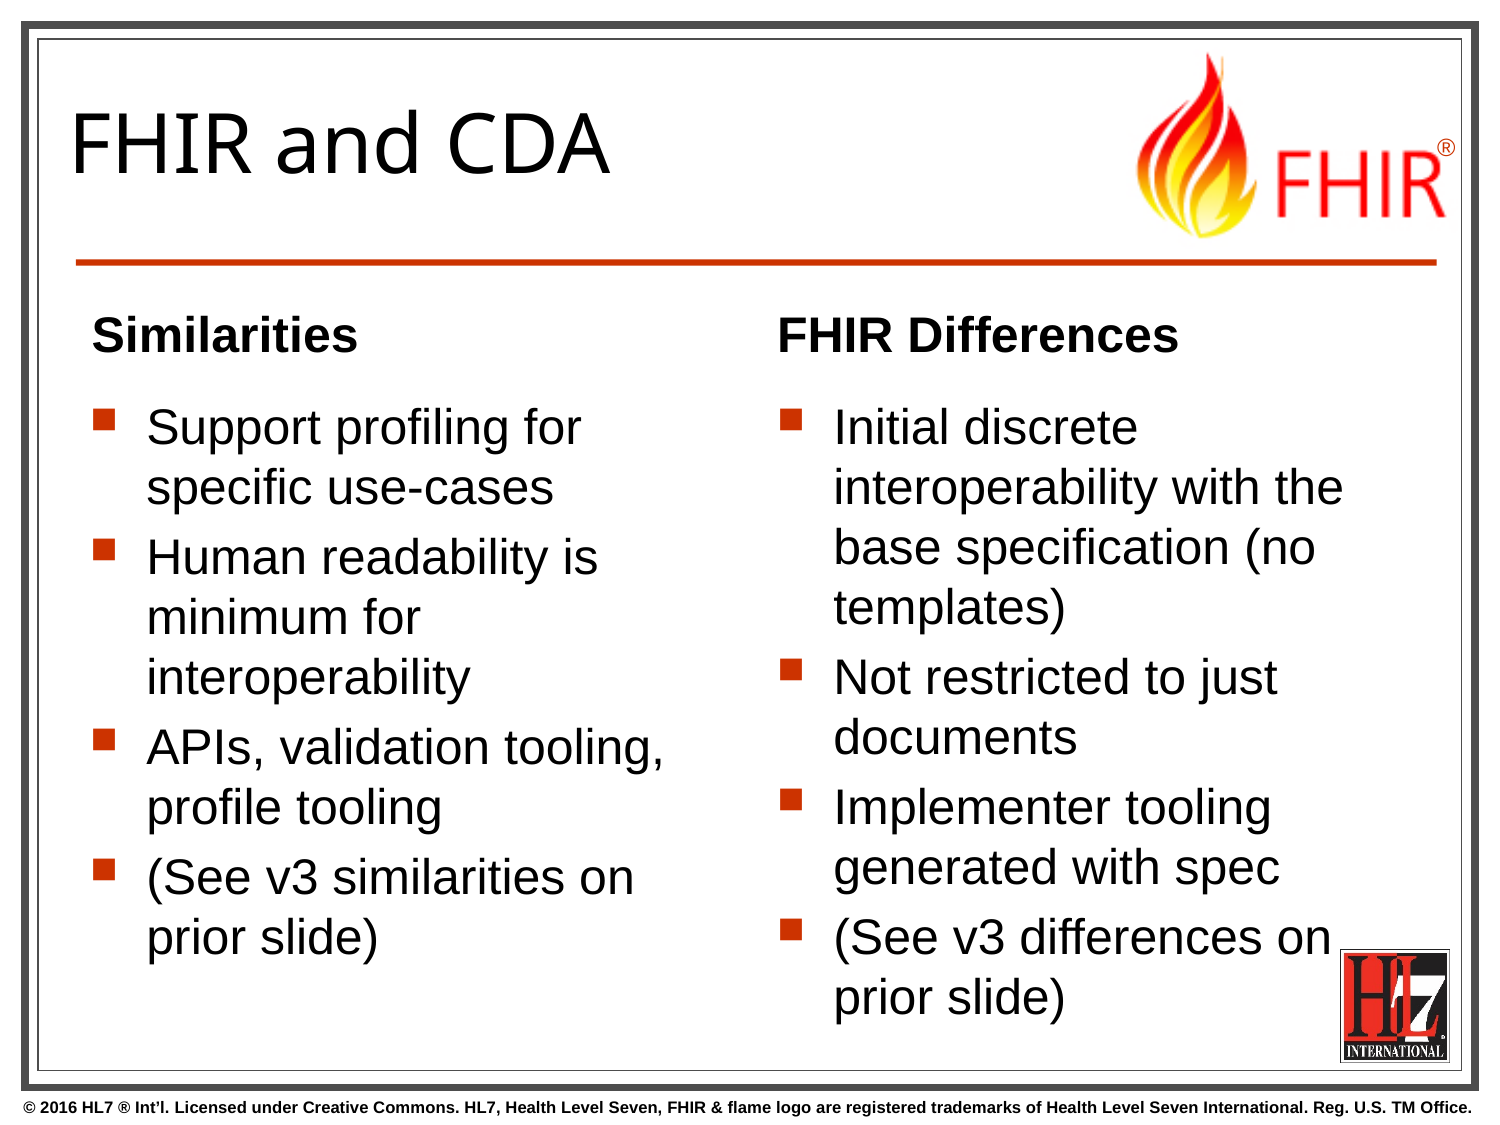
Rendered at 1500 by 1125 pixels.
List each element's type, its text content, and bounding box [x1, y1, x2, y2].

list Support profiling for specific use-cases Human readability is minimum for interoperability APIs, validation tooling, profile tooling (See v3 similarities on prior slide) [75, 386, 738, 1059]
list FHIR Differences [761, 280, 1425, 386]
picture [1340, 949, 1450, 1063]
title FHIR and CDA [53, 54, 1128, 244]
picture [1124, 42, 1458, 249]
list Similarities [76, 280, 740, 386]
list Initial discrete interoperability with the base specification (no templates) Not restricted to just documents Implementer tooling generated with spec (See v3 differences on prior slide) [761, 386, 1425, 1059]
